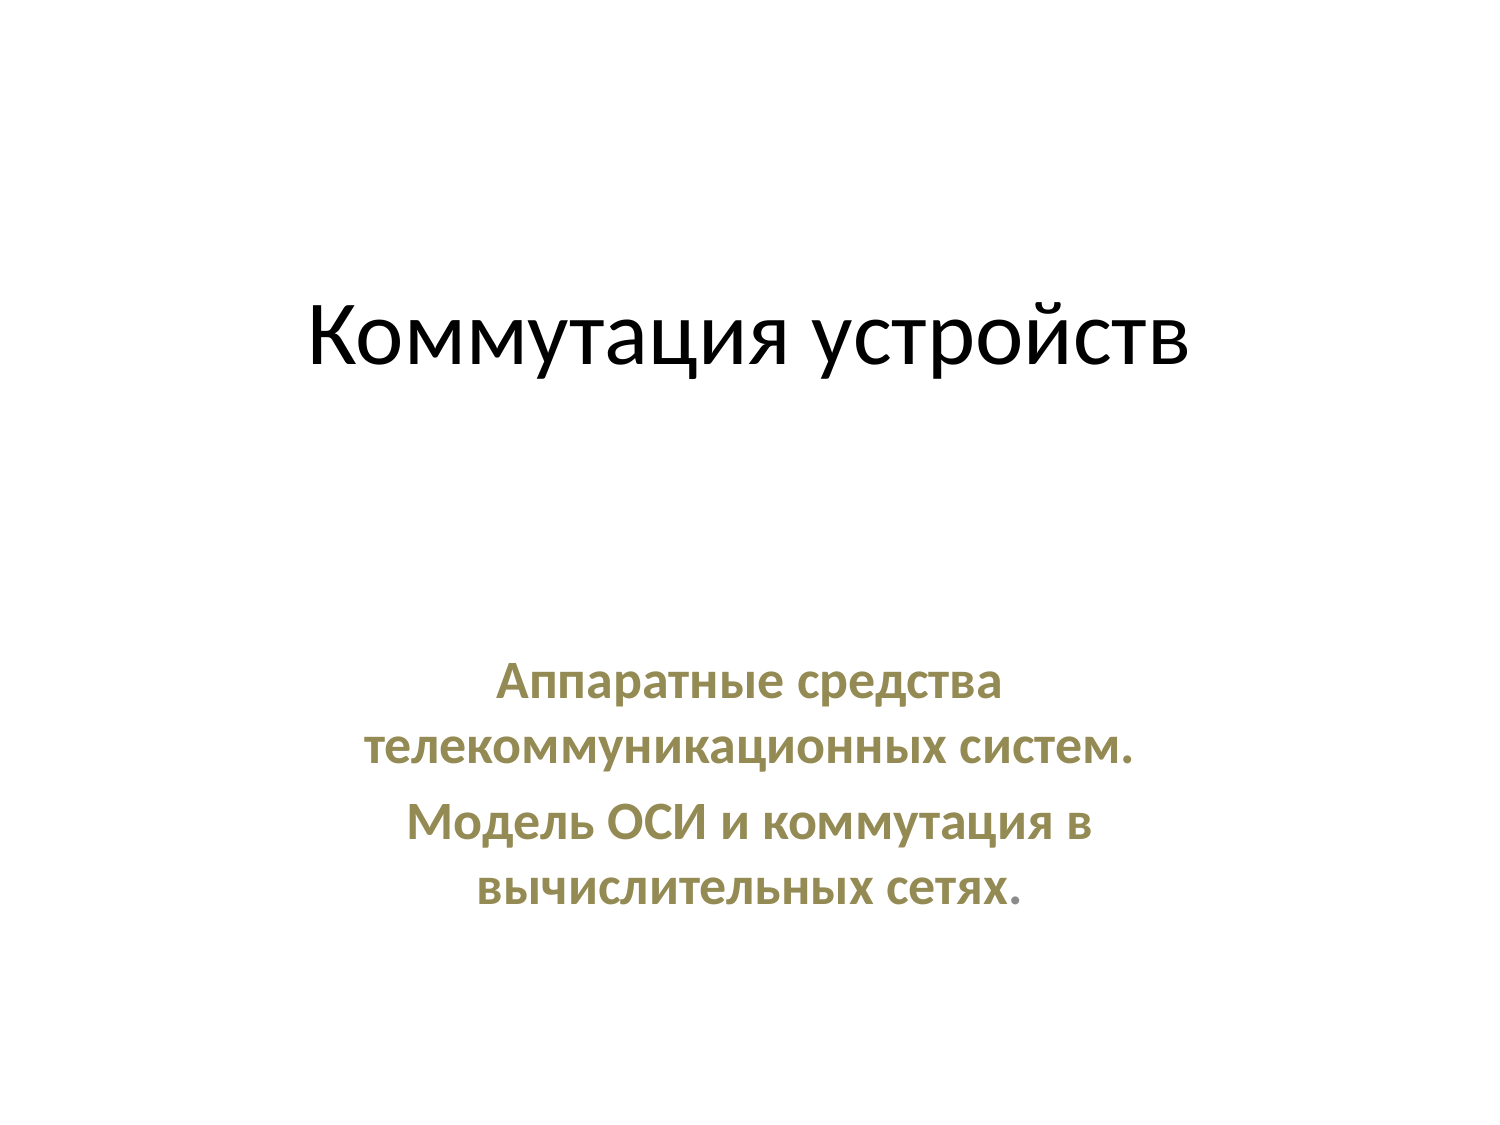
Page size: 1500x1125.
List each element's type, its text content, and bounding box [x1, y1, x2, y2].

title Коммутация устройств [112, 184, 1388, 472]
subtitle Аппаратные средства телекоммуникационных систем. Модель ОСИ и коммутация в вычислительных сетях. [225, 637, 1275, 925]
